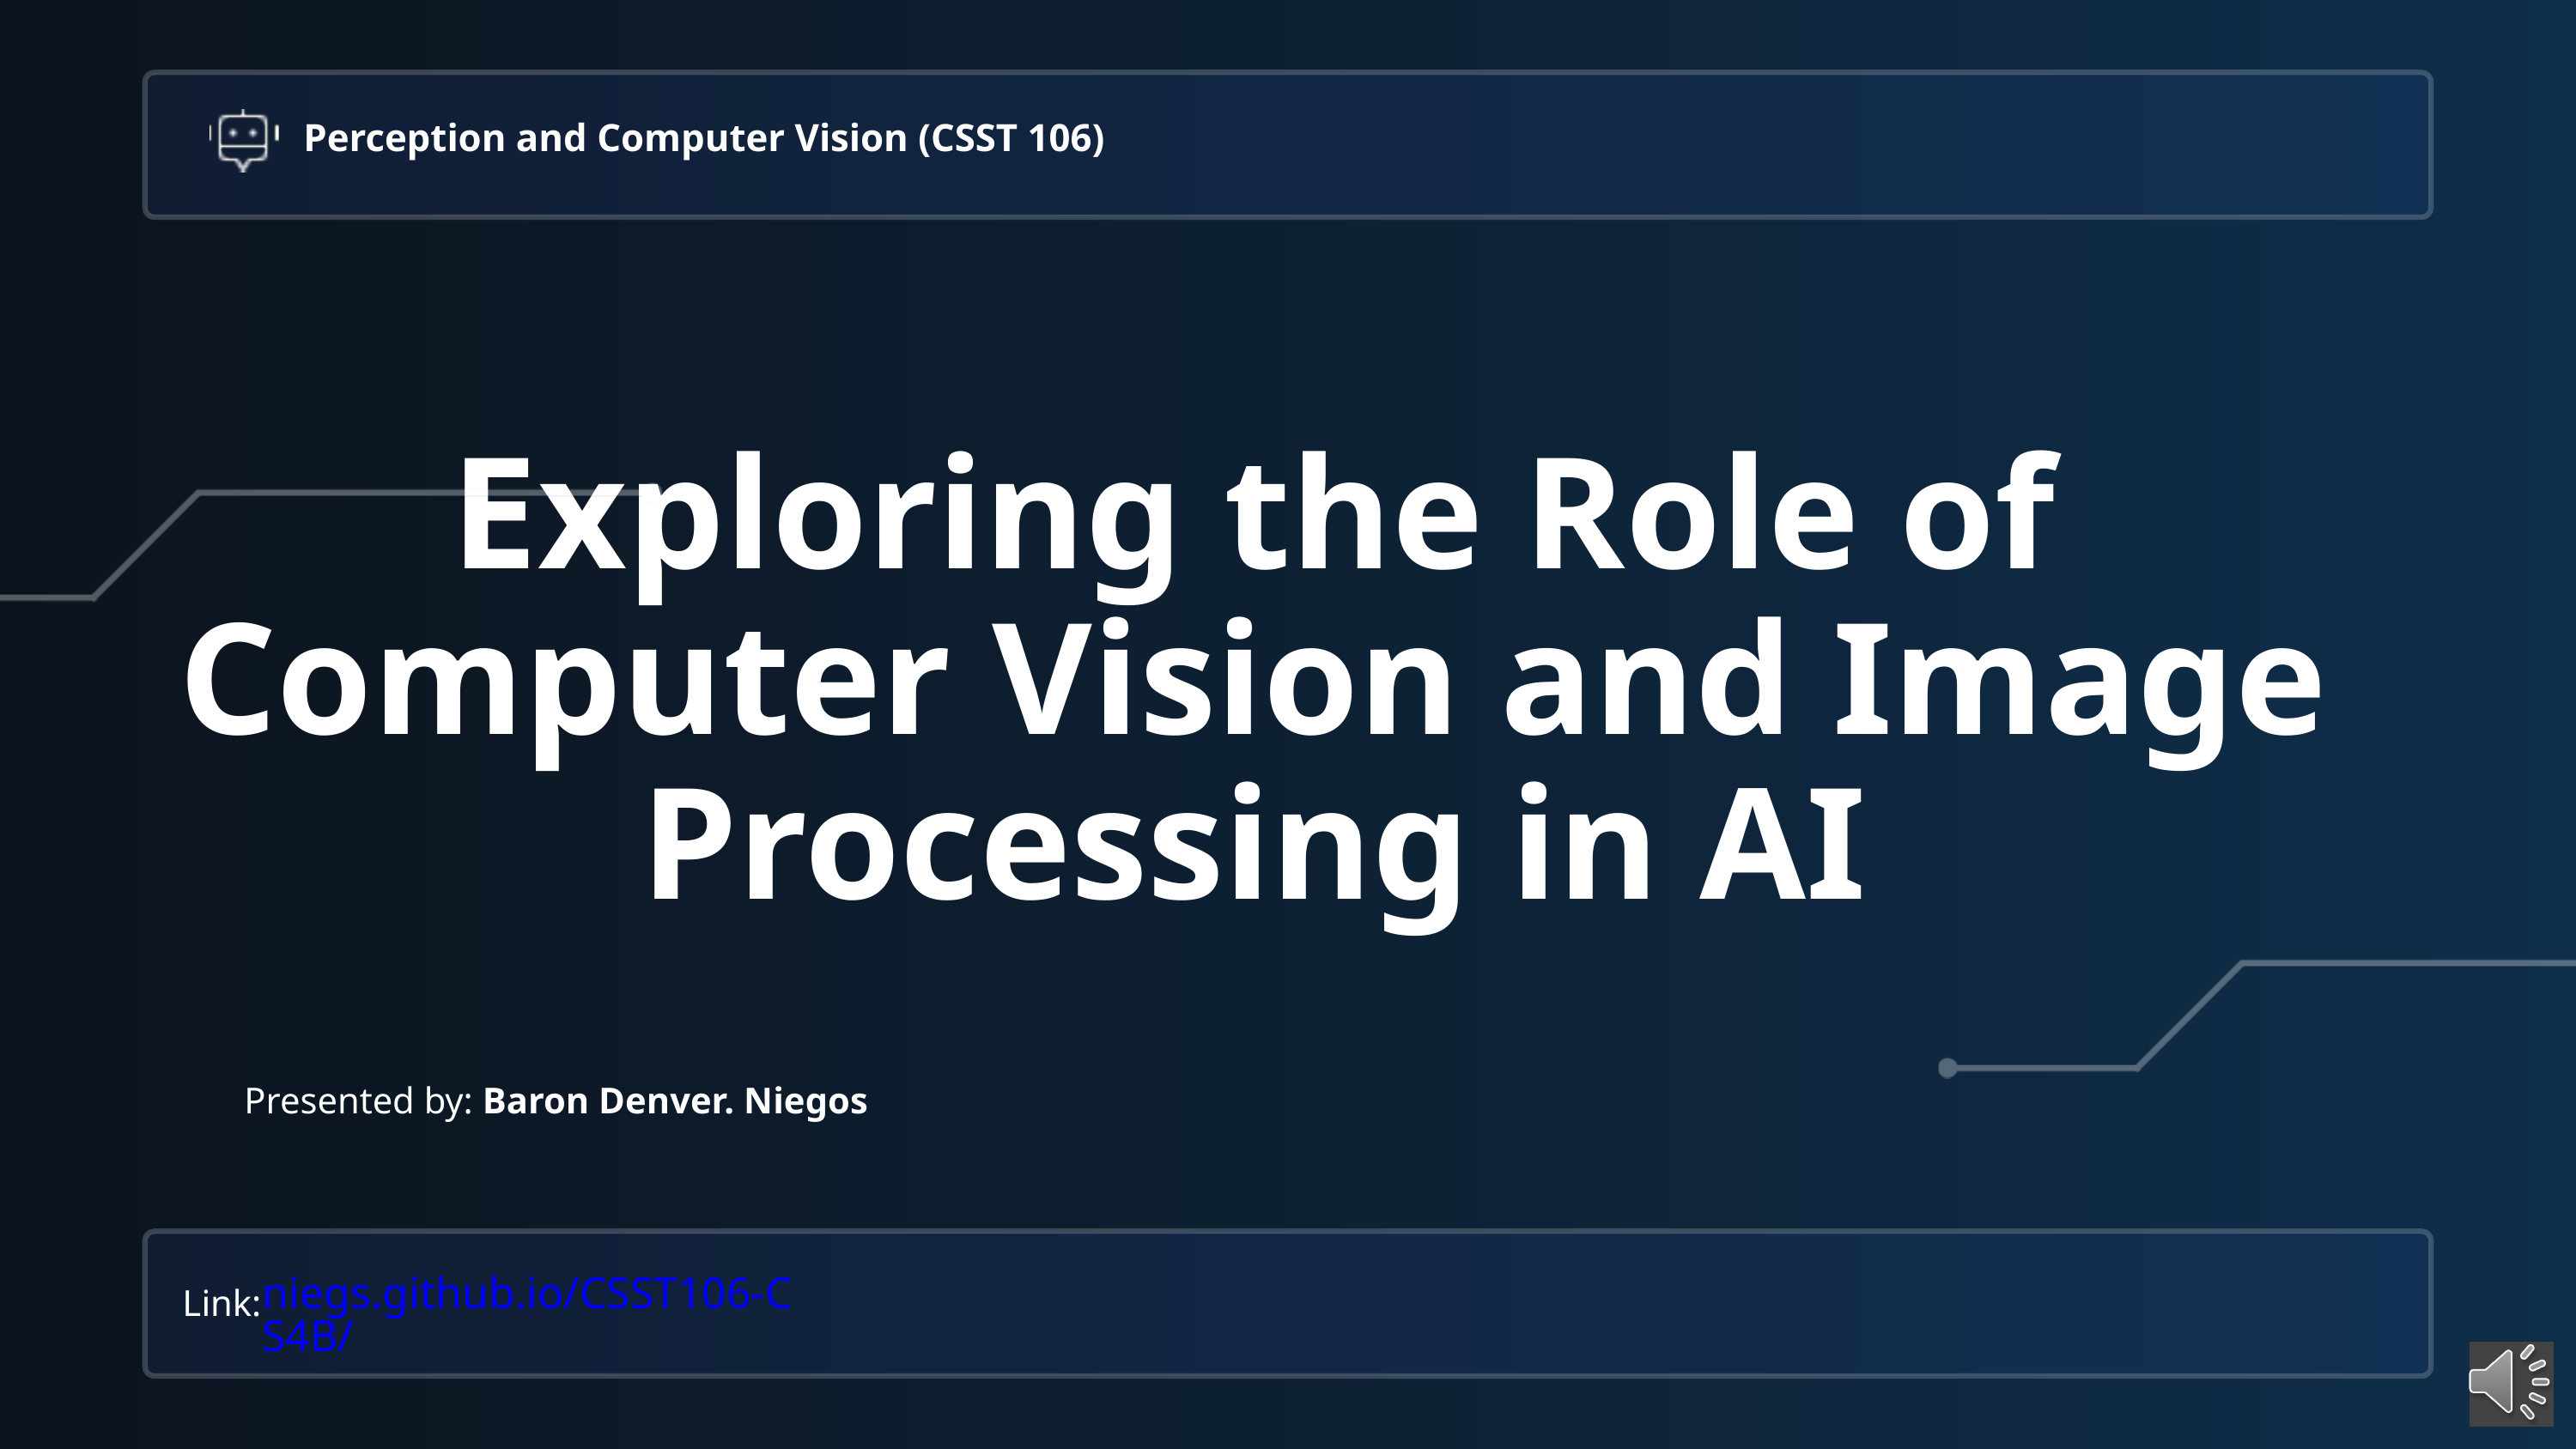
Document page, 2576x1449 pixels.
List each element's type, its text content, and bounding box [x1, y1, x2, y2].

picture [2468, 1341, 2555, 1428]
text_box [182, 1273, 874, 1323]
text_box [0, 482, 663, 609]
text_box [144, 1231, 2432, 1377]
text_box Exploring the Role of Computer Vision and Image Processing in AI [117, 434, 2392, 1088]
text_box [1938, 953, 2576, 1079]
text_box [144, 72, 2432, 218]
text_box Presented by: Baron Denver. Niegos [244, 1070, 935, 1121]
